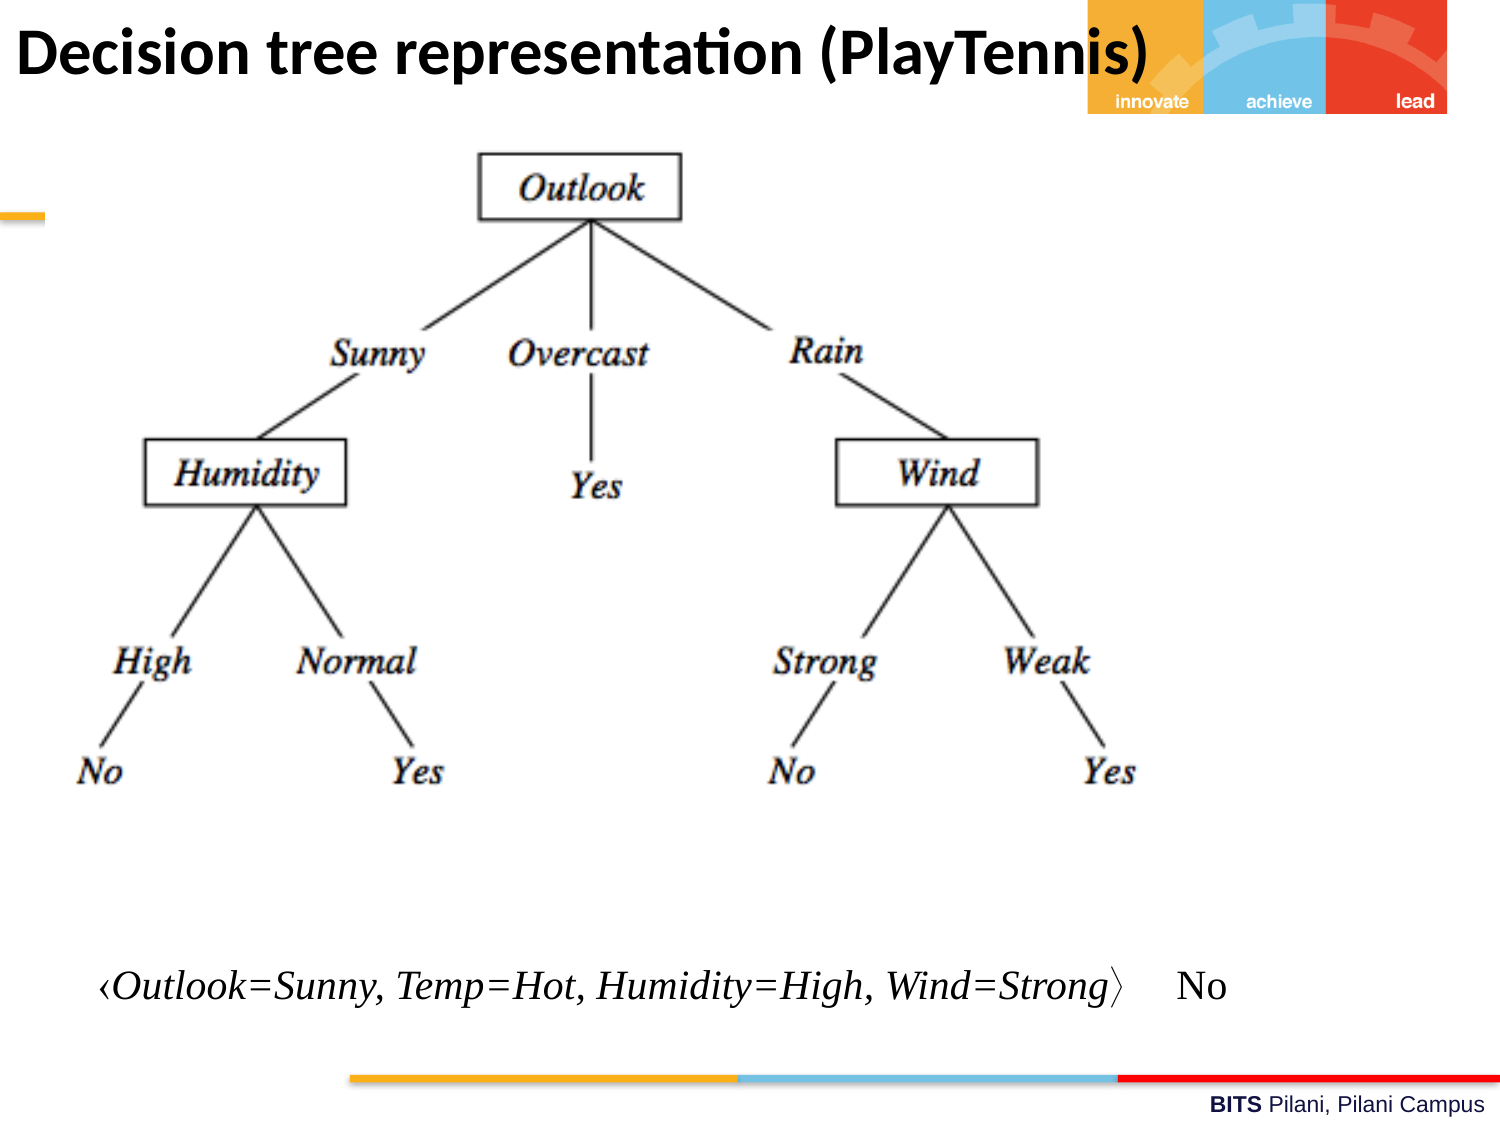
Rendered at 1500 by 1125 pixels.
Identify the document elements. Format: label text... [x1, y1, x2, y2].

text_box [45, 131, 1196, 808]
picture [1240, 0, 1448, 114]
title Decision tree representation (PlayTennis) [1, 0, 1240, 127]
text_box Outlook=Sunny, Temp=Hot, Humidity=High, Wind=Strong No [82, 950, 1243, 1015]
